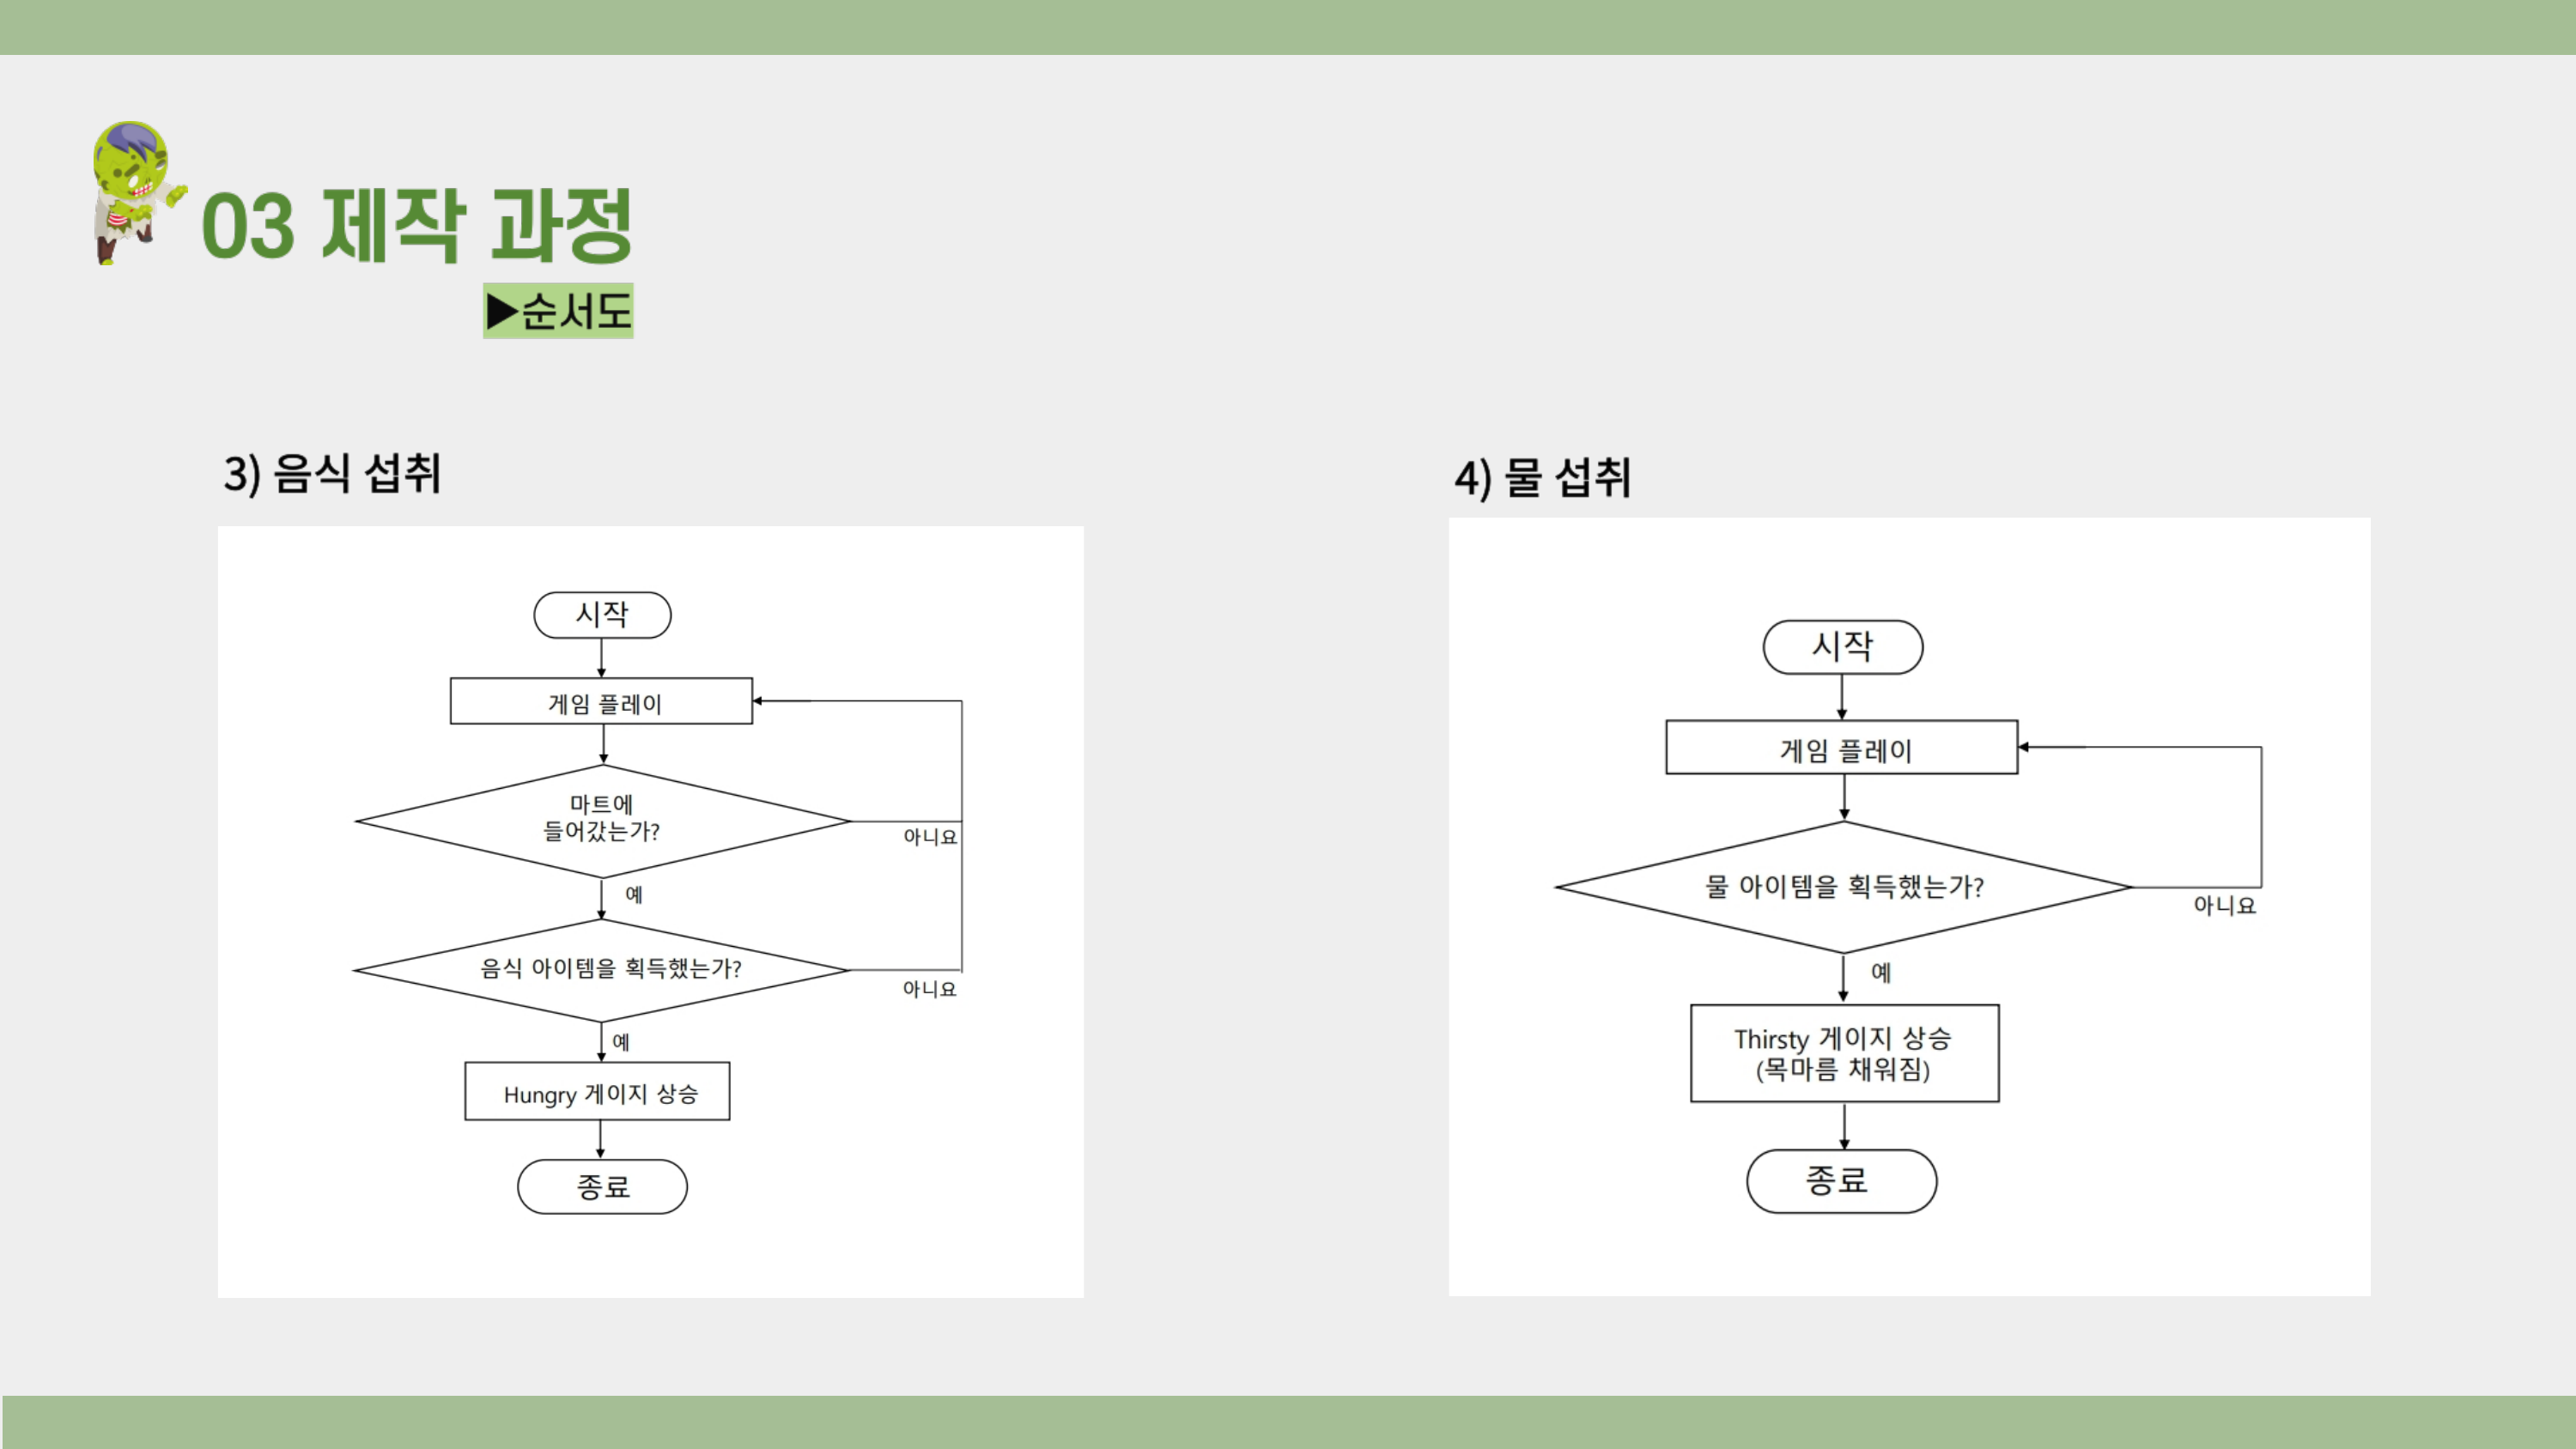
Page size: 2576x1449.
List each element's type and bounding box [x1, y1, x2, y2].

picture [163, 155, 676, 349]
picture [217, 434, 465, 519]
text_box [0, 0, 2576, 55]
text_box [93, 121, 188, 265]
text_box [2, 1396, 2576, 1449]
picture [217, 526, 1084, 1299]
picture [1449, 439, 2372, 1296]
